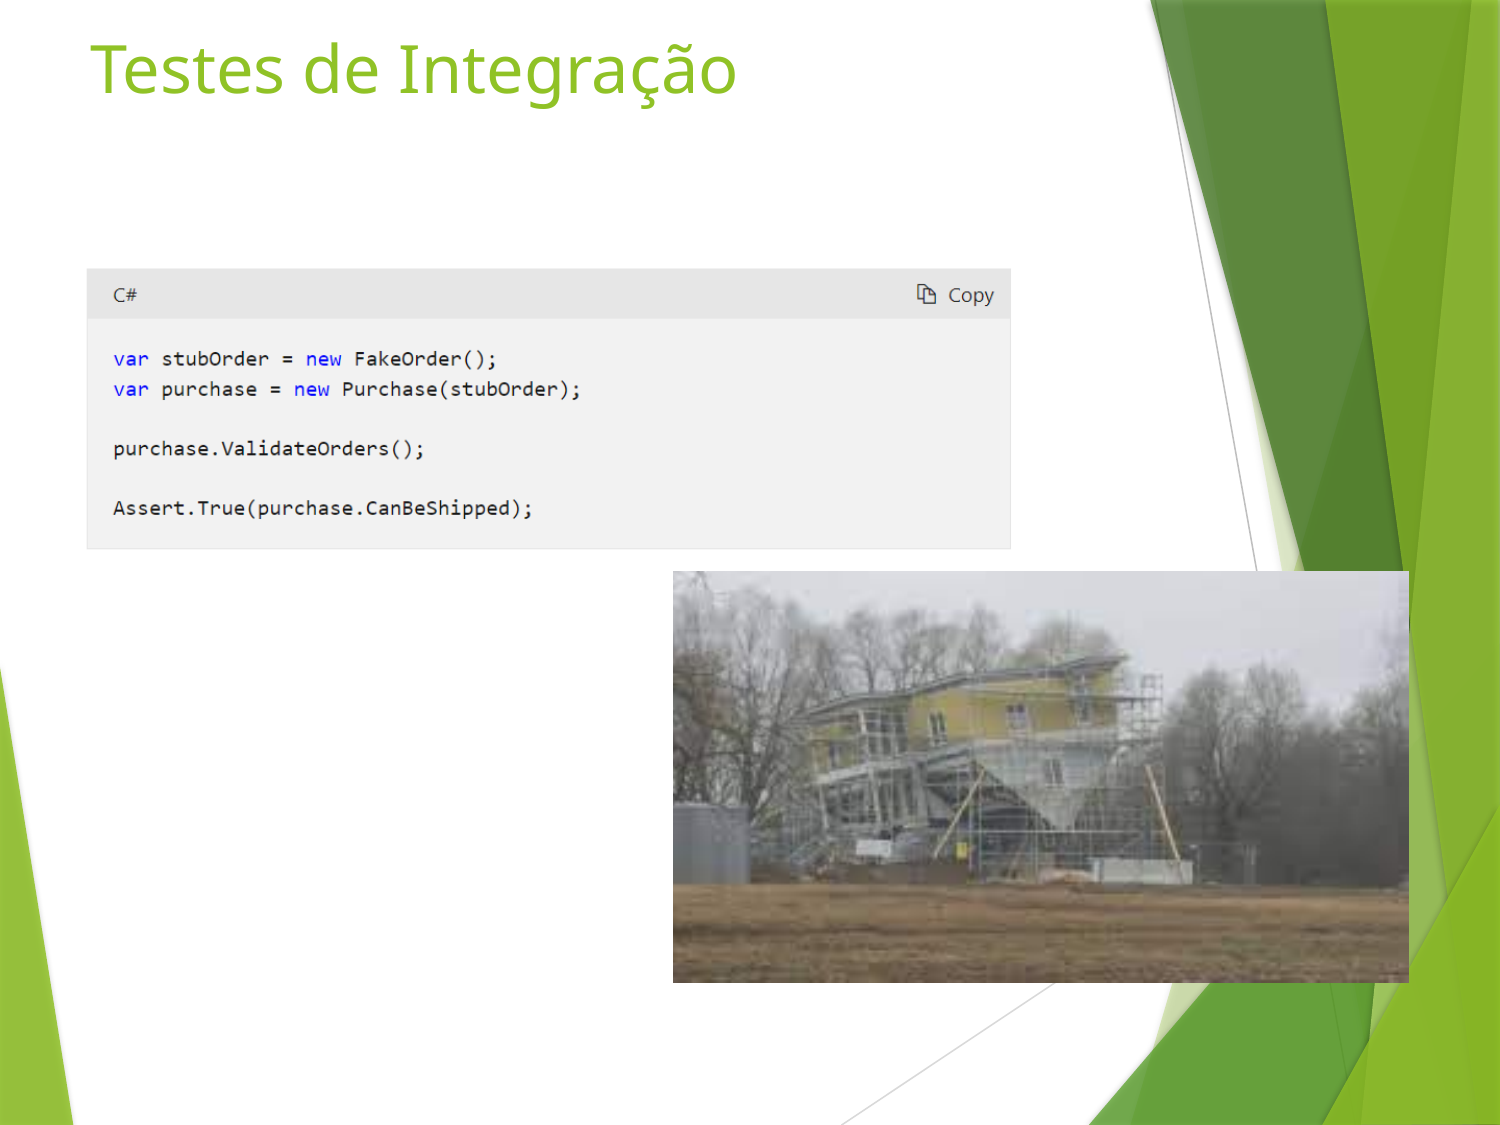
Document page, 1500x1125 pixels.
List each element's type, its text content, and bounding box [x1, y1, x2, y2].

title Testes de Integração [75, 19, 1425, 138]
picture [672, 570, 1409, 984]
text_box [68, 256, 1036, 567]
